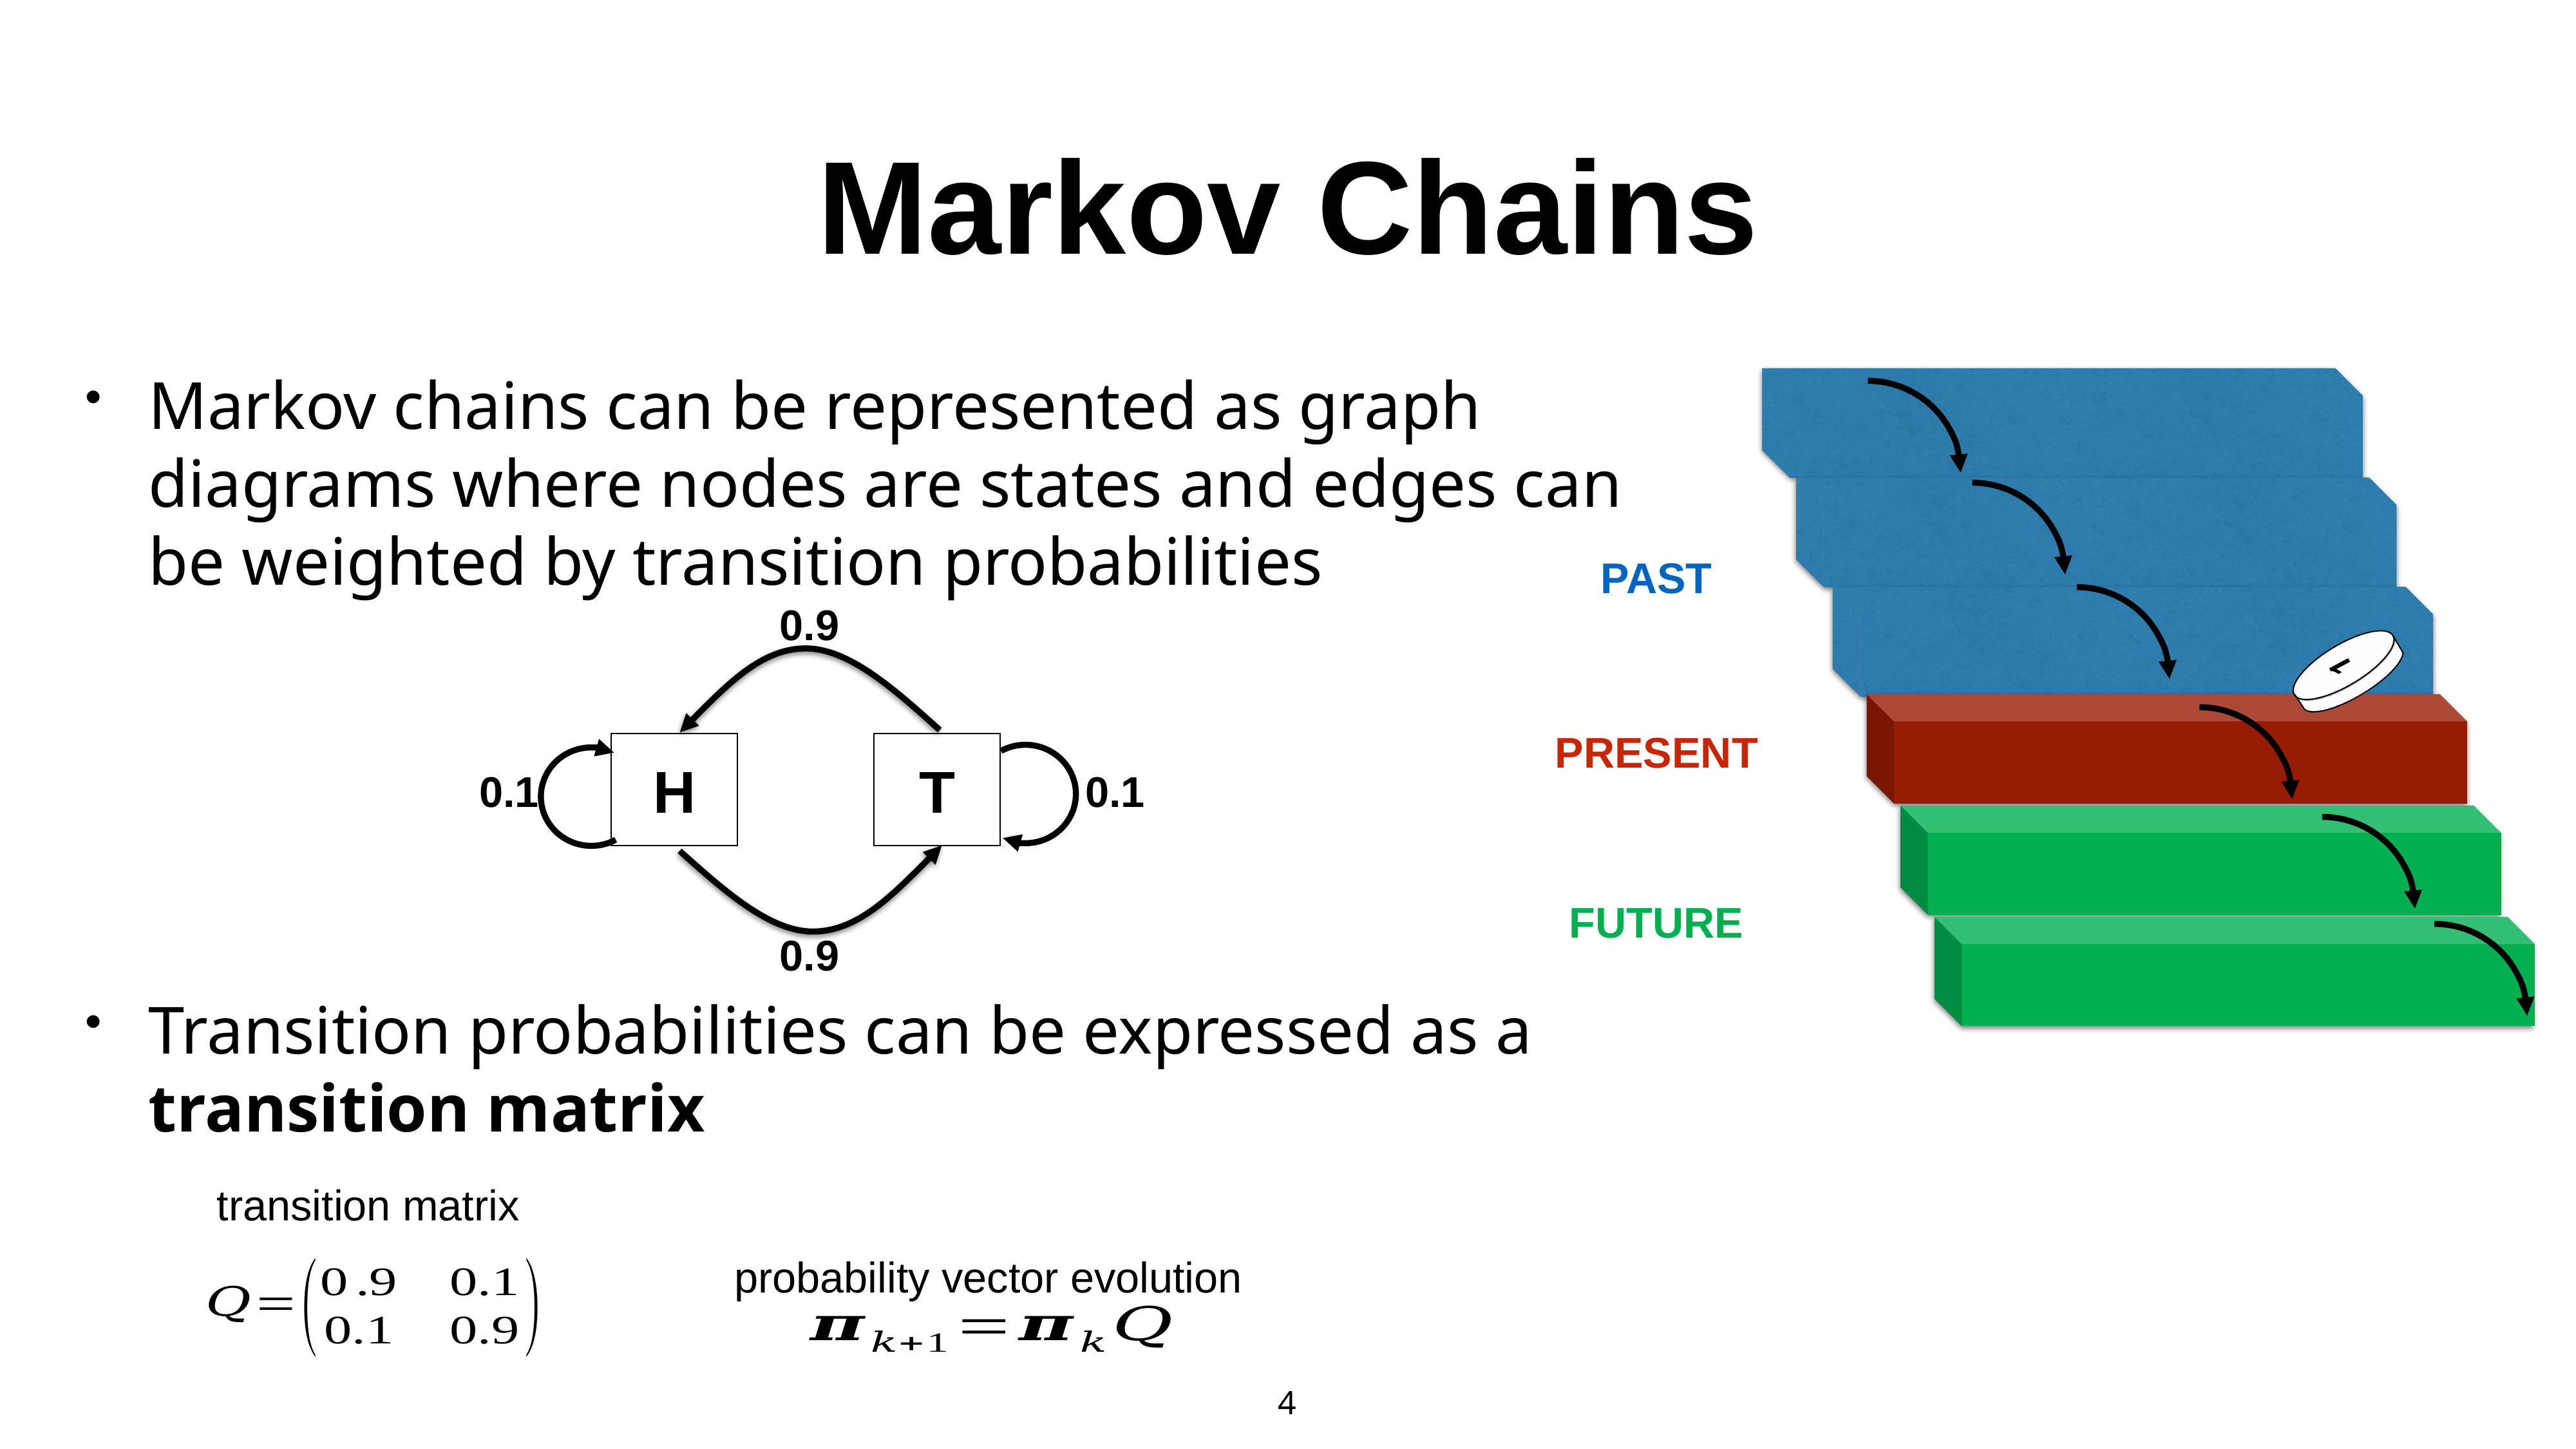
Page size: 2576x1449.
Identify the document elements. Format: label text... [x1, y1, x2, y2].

title Markov Chains [66, 66, 2510, 336]
text_box probability vector evolution [726, 1242, 1251, 1309]
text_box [1546, 368, 2535, 1108]
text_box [467, 587, 1157, 990]
list Markov chains can be represented as graph diagrams where nodes are states and edges can be weighted by transition probabilities Transition probabilities can be expressed as a transition matrix [77, 278, 1718, 1319]
slide_number 4 [1269, 1374, 1305, 1429]
text_box transition matrix [209, 1170, 527, 1237]
